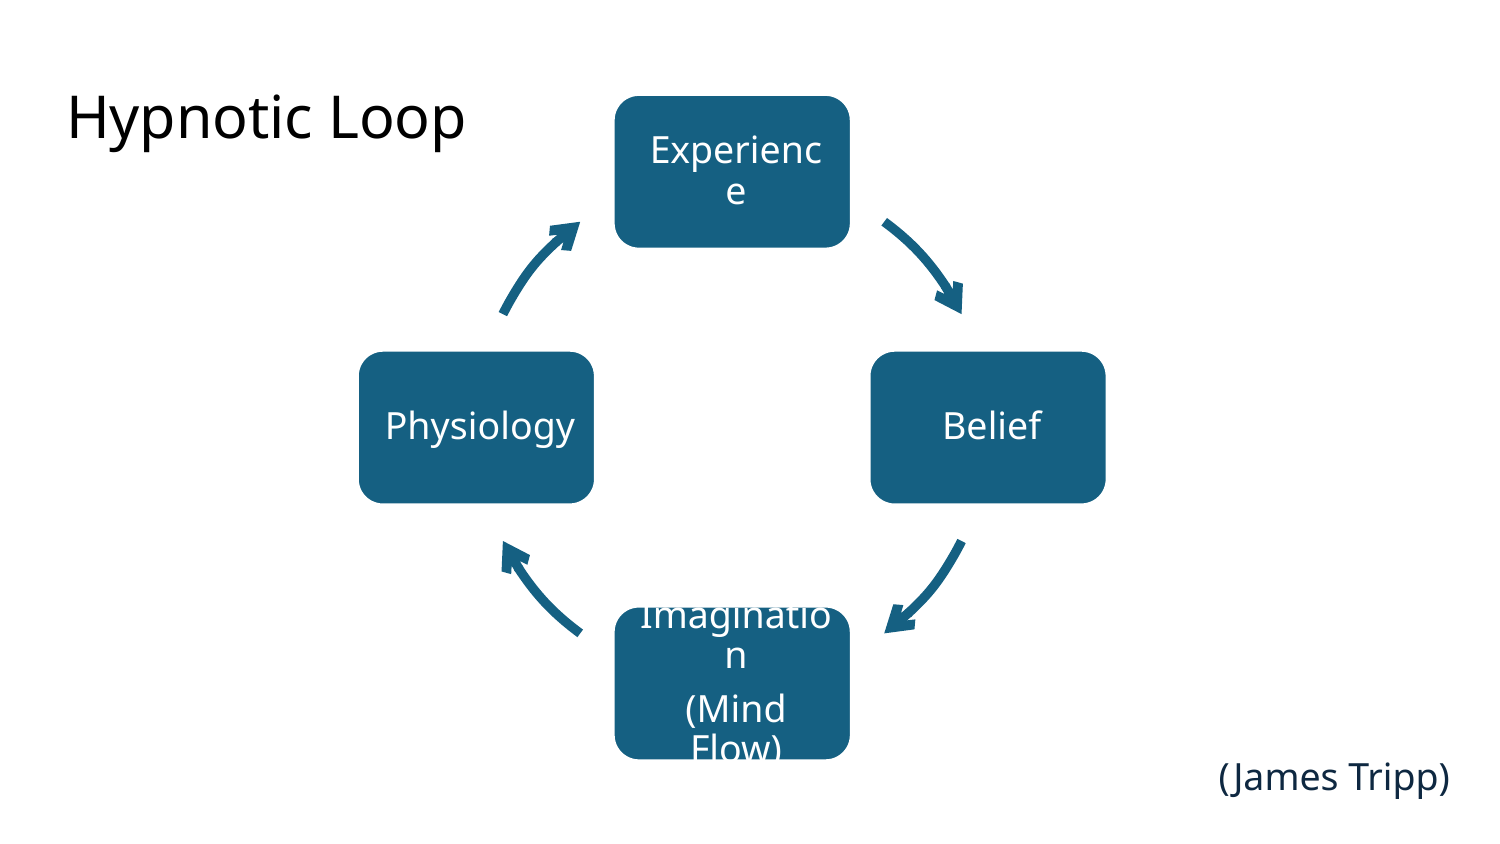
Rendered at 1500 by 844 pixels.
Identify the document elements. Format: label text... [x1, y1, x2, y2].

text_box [231, 93, 1233, 762]
title Hypnotic Loop [51, 72, 1449, 167]
text_box (James Tripp) [1203, 737, 1500, 813]
